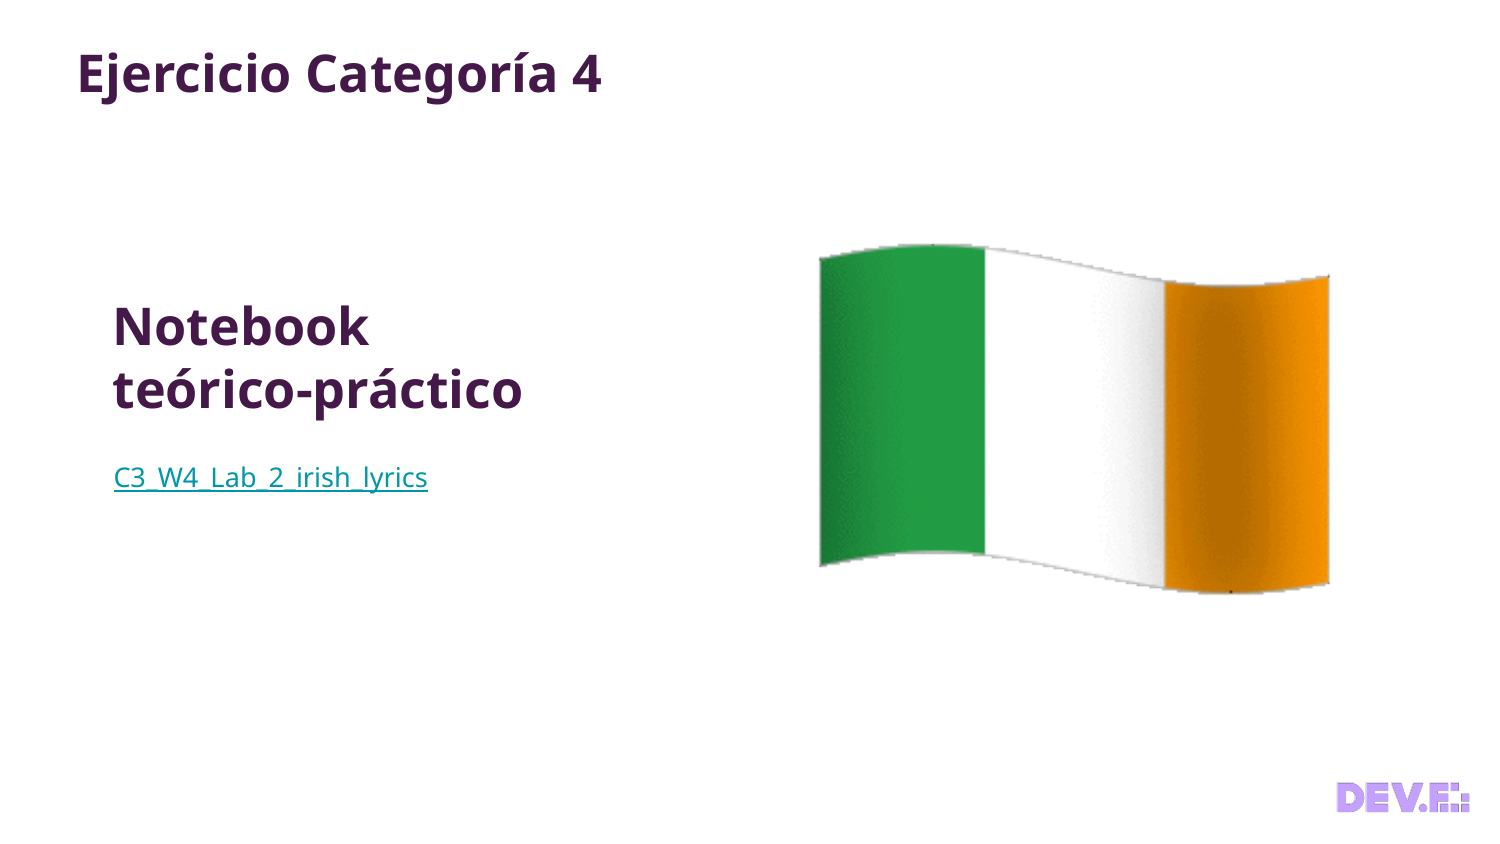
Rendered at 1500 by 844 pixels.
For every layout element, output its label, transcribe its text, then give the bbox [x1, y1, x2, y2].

picture [1330, 776, 1474, 818]
text_box Notebook teórico-práctico [97, 278, 652, 439]
text_box C3_W4_Lab_2_irish_lyrics [98, 440, 653, 513]
picture [779, 226, 1372, 617]
text_box Ejercicio Categoría 4 [61, 25, 1470, 135]
